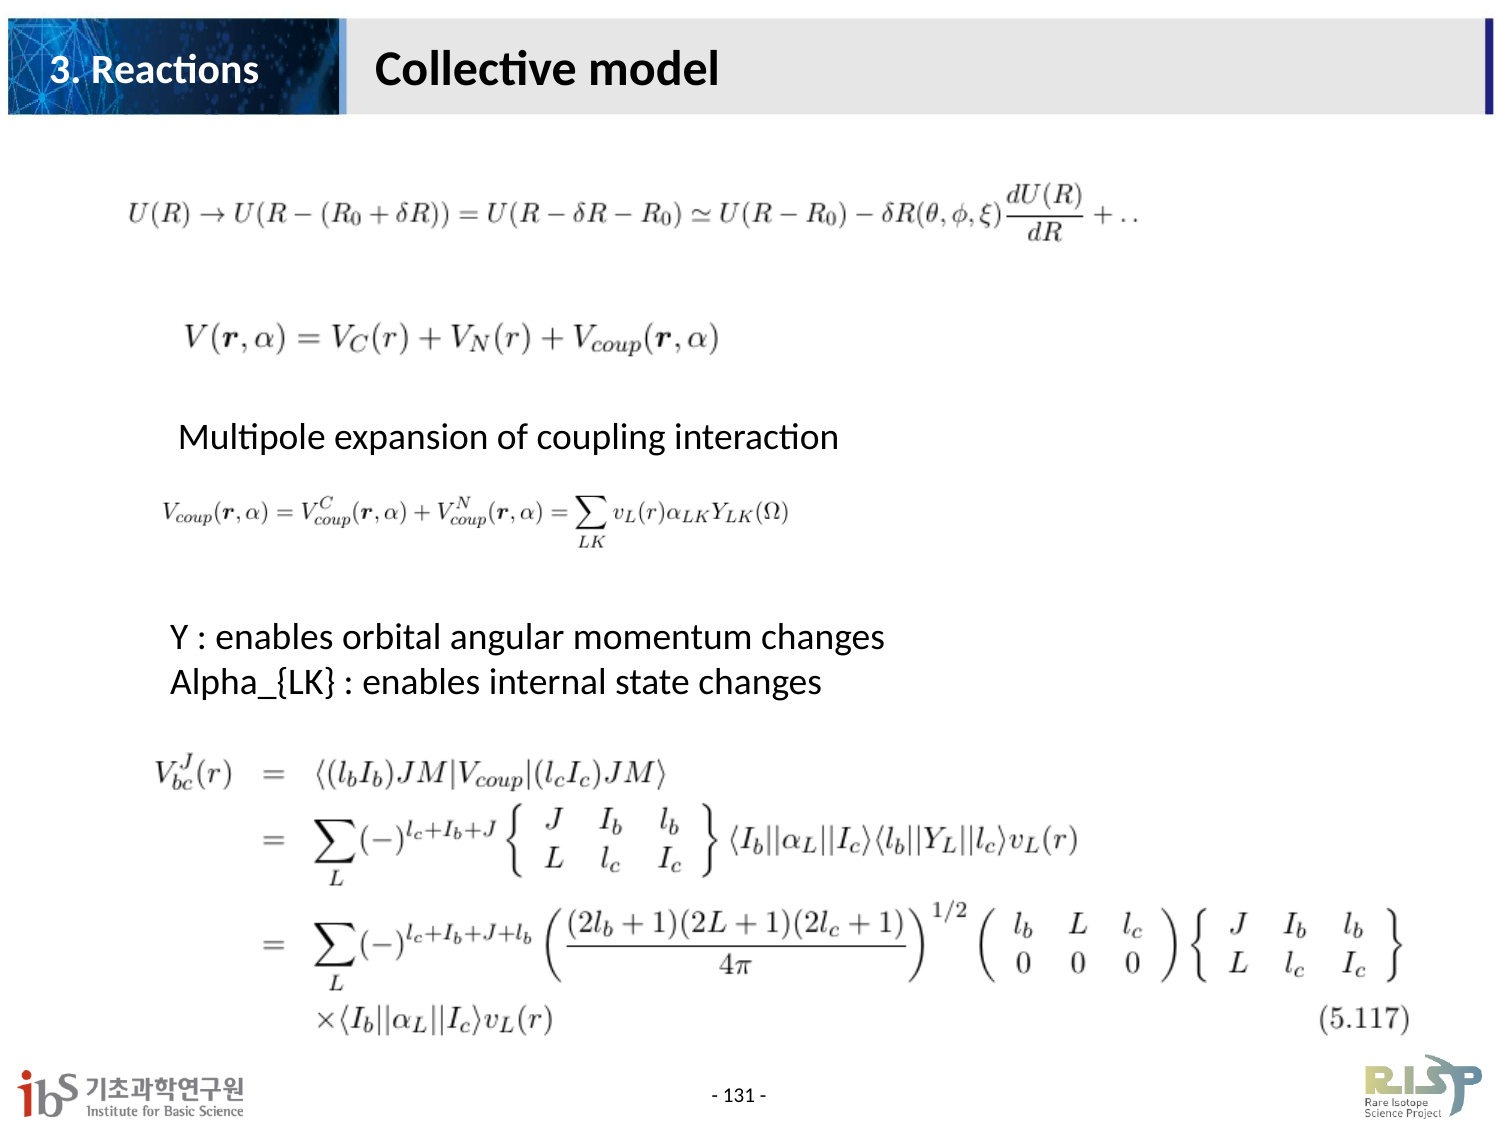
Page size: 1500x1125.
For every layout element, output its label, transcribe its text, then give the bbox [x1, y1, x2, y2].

picture [164, 290, 743, 382]
picture [147, 474, 801, 558]
picture [112, 155, 1146, 252]
text_box Y : enables orbital angular momentum changes Alpha_{LK} : enables internal state changes [155, 604, 901, 710]
picture [132, 730, 1482, 1119]
picture [17, 1070, 243, 1117]
text_box Multipole expansion of coupling interaction [163, 404, 856, 465]
picture [2, 10, 1500, 130]
